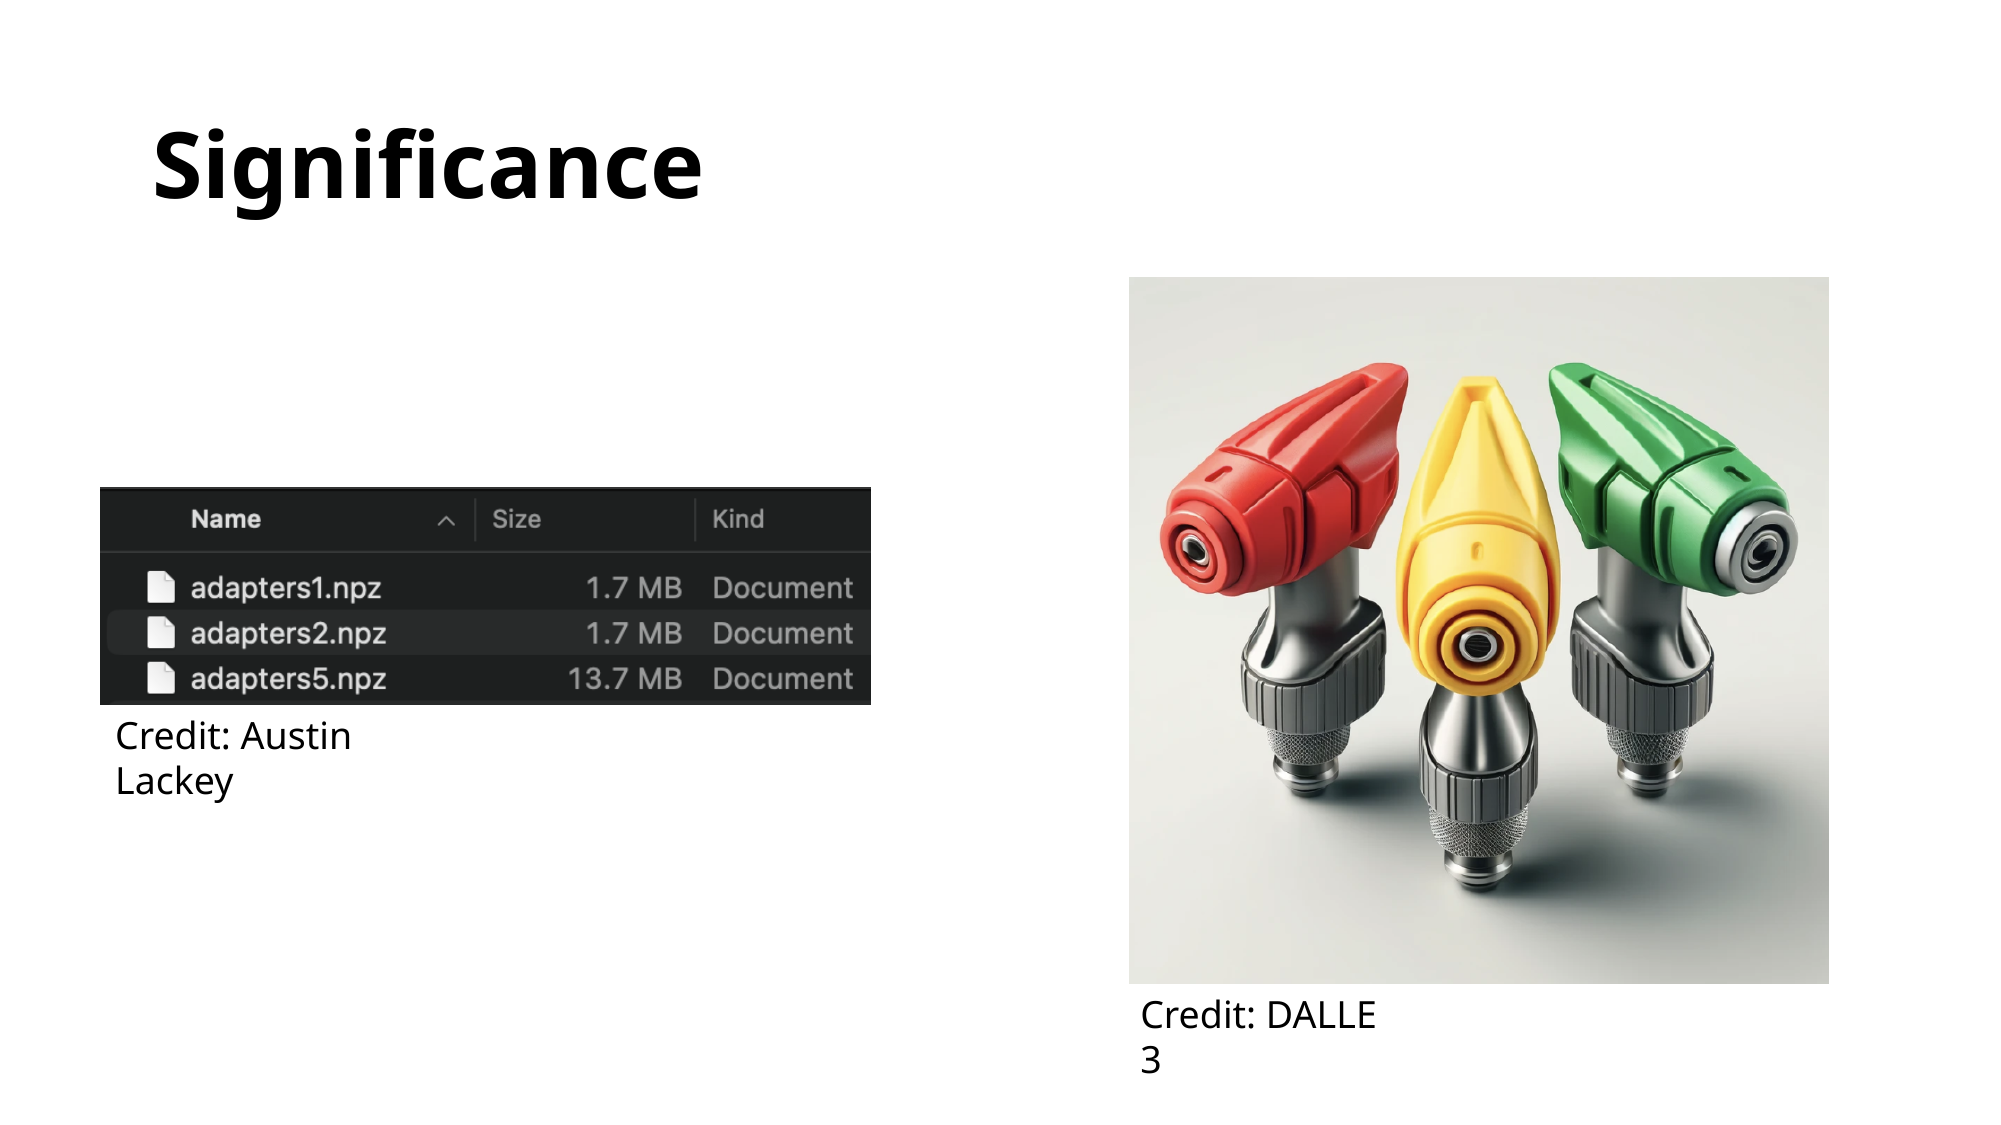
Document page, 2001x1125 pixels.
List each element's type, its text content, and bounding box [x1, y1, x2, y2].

text_box Credit: Austin Lackey [100, 706, 484, 810]
title Significance [137, 59, 1863, 278]
picture [1128, 276, 1829, 984]
picture [100, 487, 872, 706]
text_box Credit: DALLE 3 [1125, 983, 1412, 1089]
